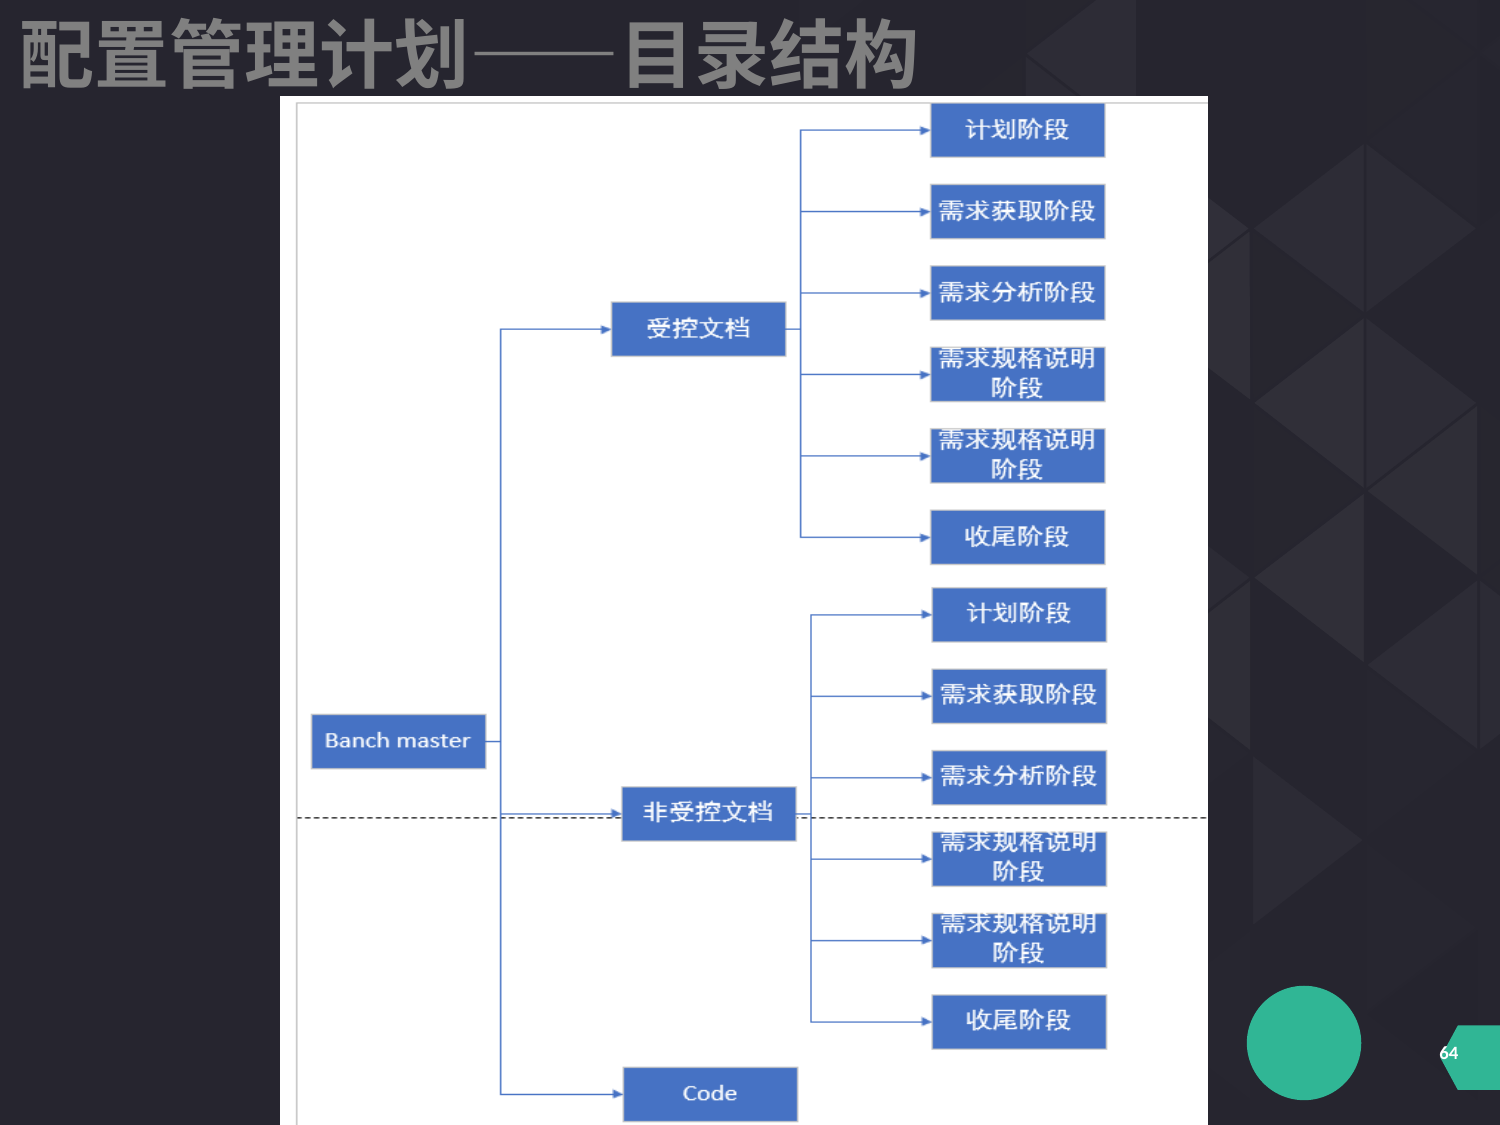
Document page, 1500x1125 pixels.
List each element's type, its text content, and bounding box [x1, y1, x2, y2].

text_box 配置管理计划——目录结构 [4, 0, 934, 105]
text_box [1245, 984, 1363, 1102]
picture [280, 96, 1208, 1125]
